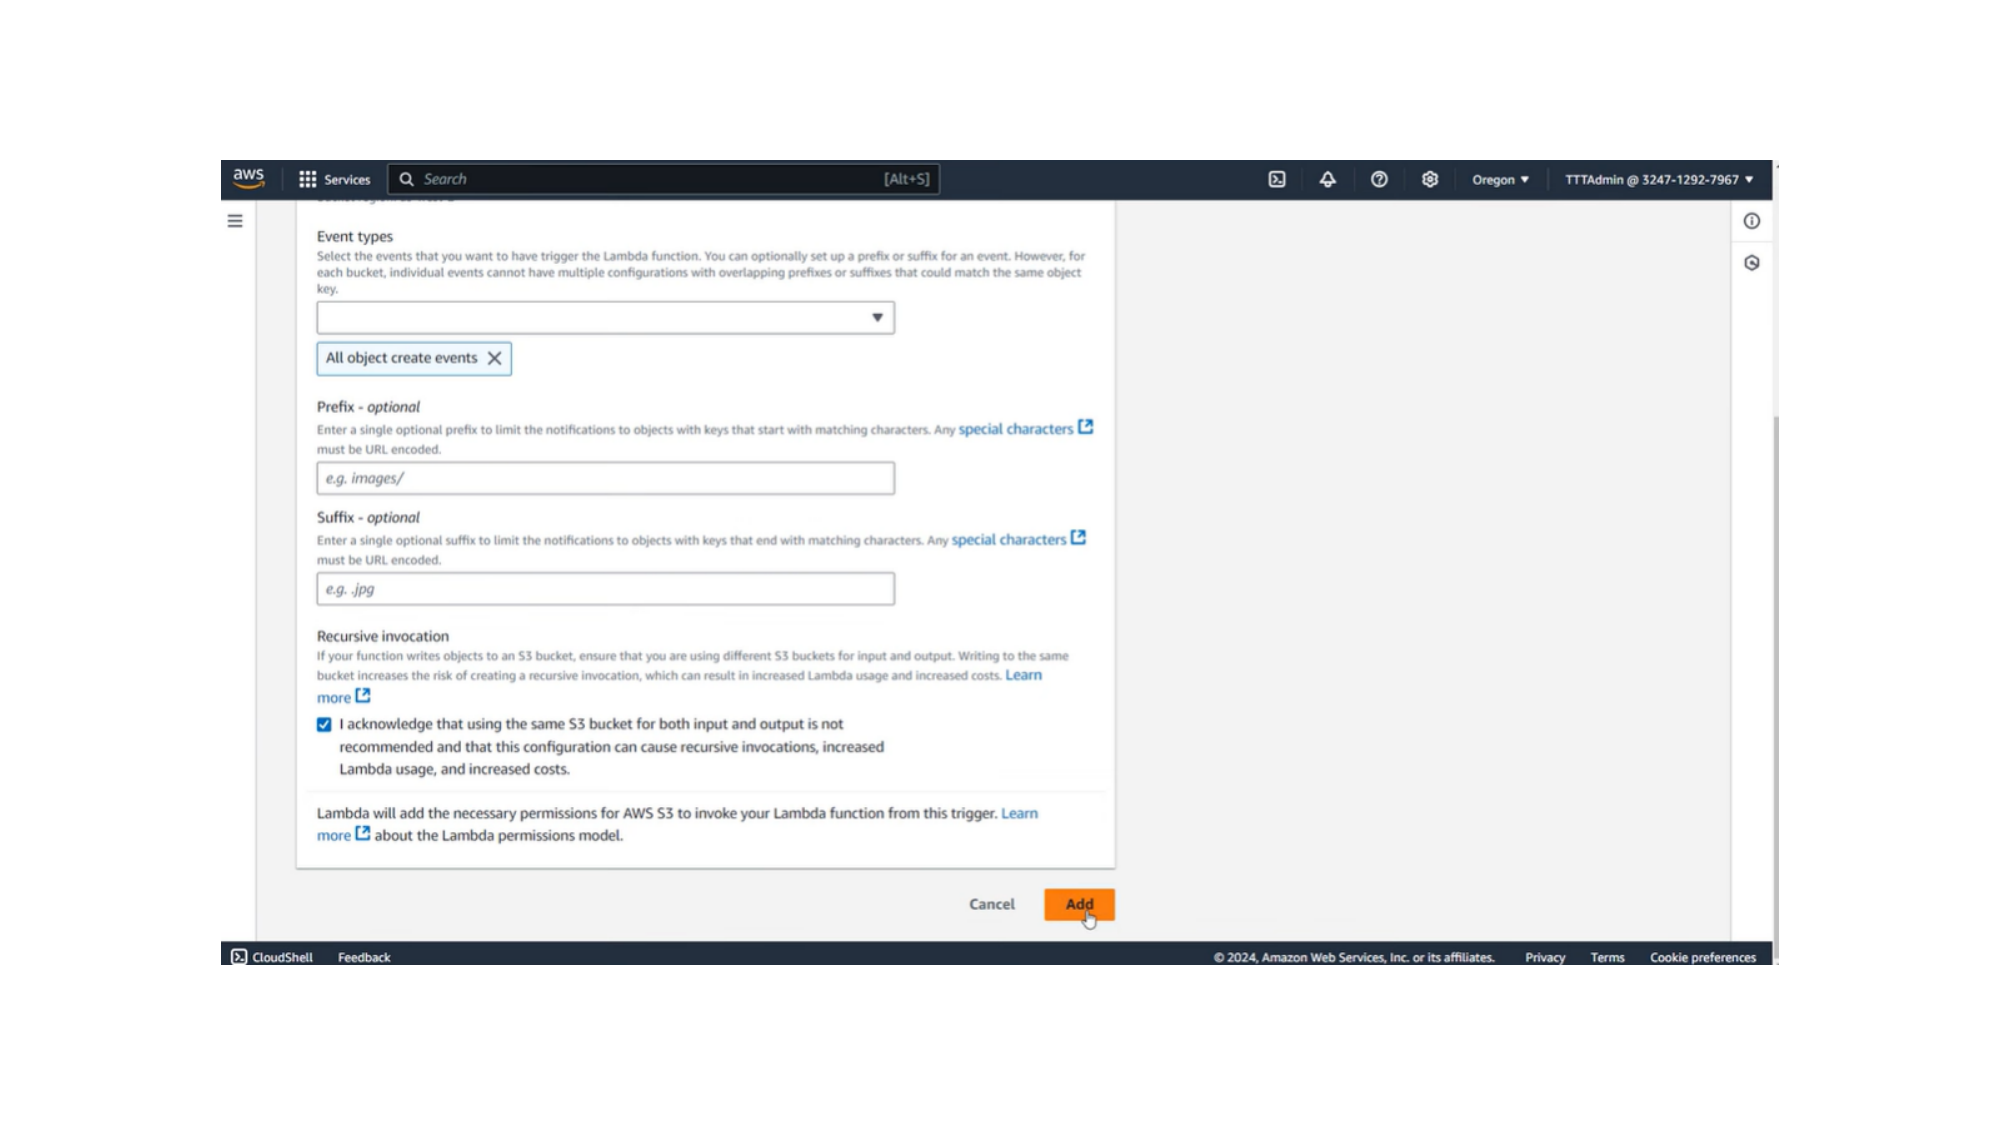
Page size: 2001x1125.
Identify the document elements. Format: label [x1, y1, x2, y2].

picture [221, 160, 1779, 965]
